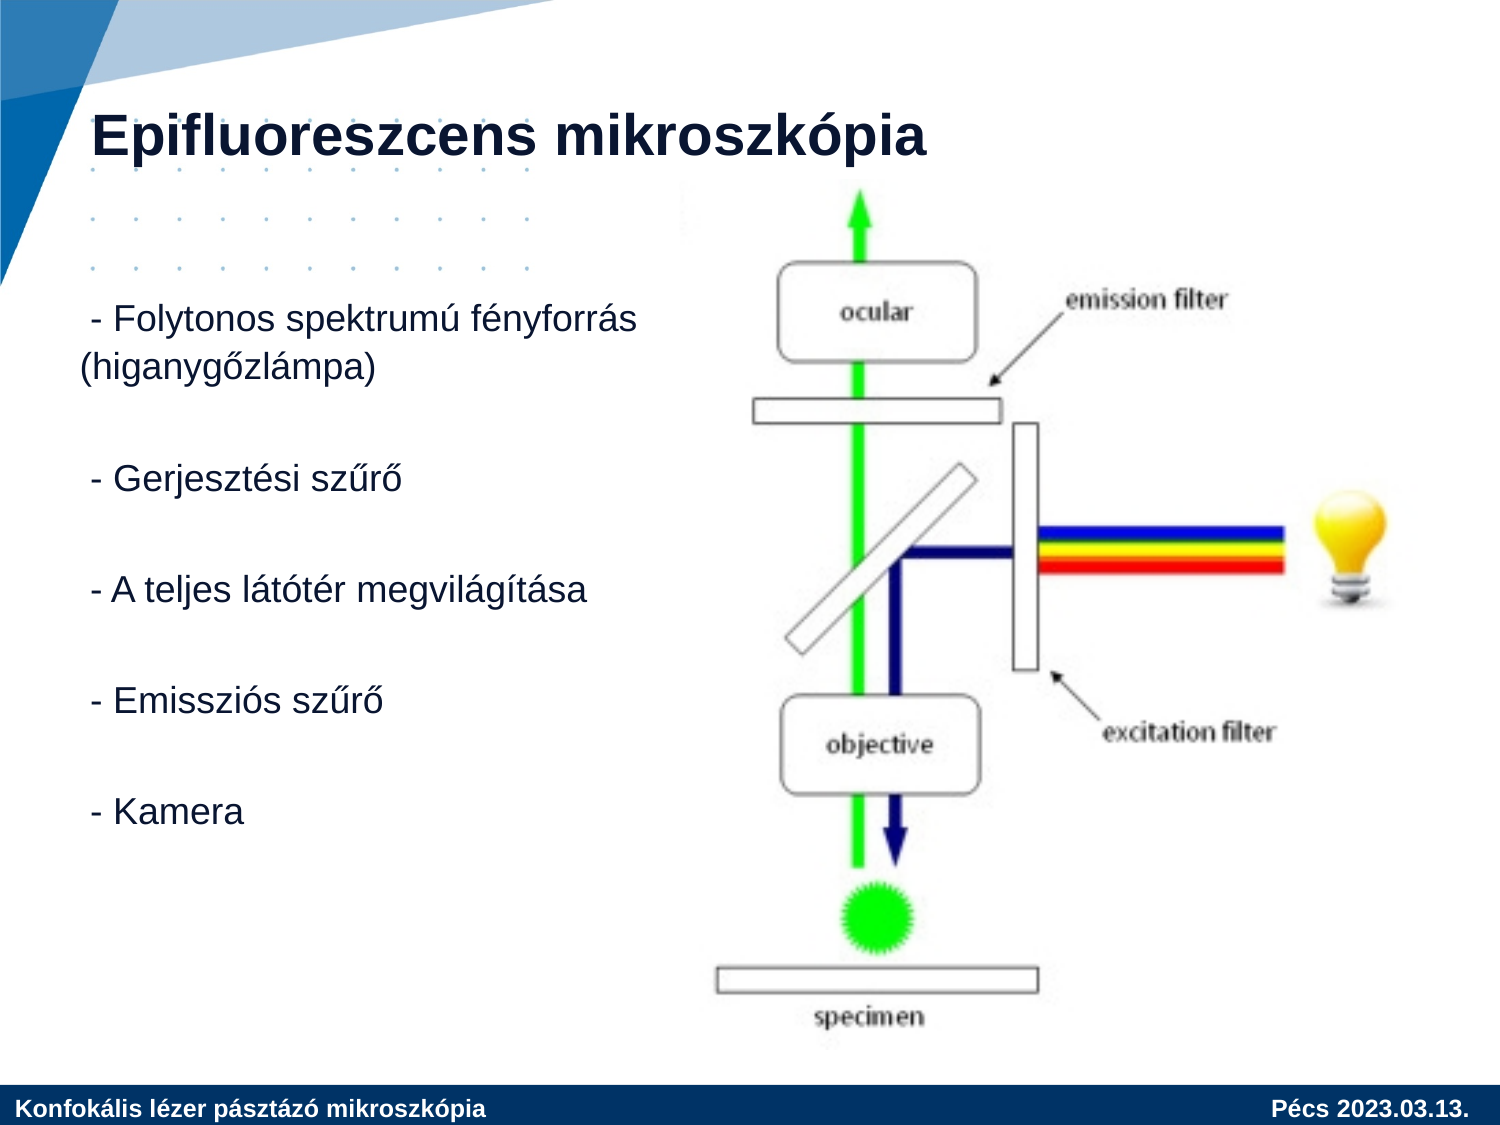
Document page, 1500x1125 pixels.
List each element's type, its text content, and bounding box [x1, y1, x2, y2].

text_box Epifluoreszcens mikroszkópia [76, 90, 1117, 175]
picture [678, 179, 1437, 1050]
text_box - Folytonos spektrumú fényforrás (higanygőzlámpa) - Gerjesztési szűrő - A teljes látótér megvilágítása - Emissziós szűrő - Kamera [64, 283, 673, 840]
picture [0, 0, 580, 325]
